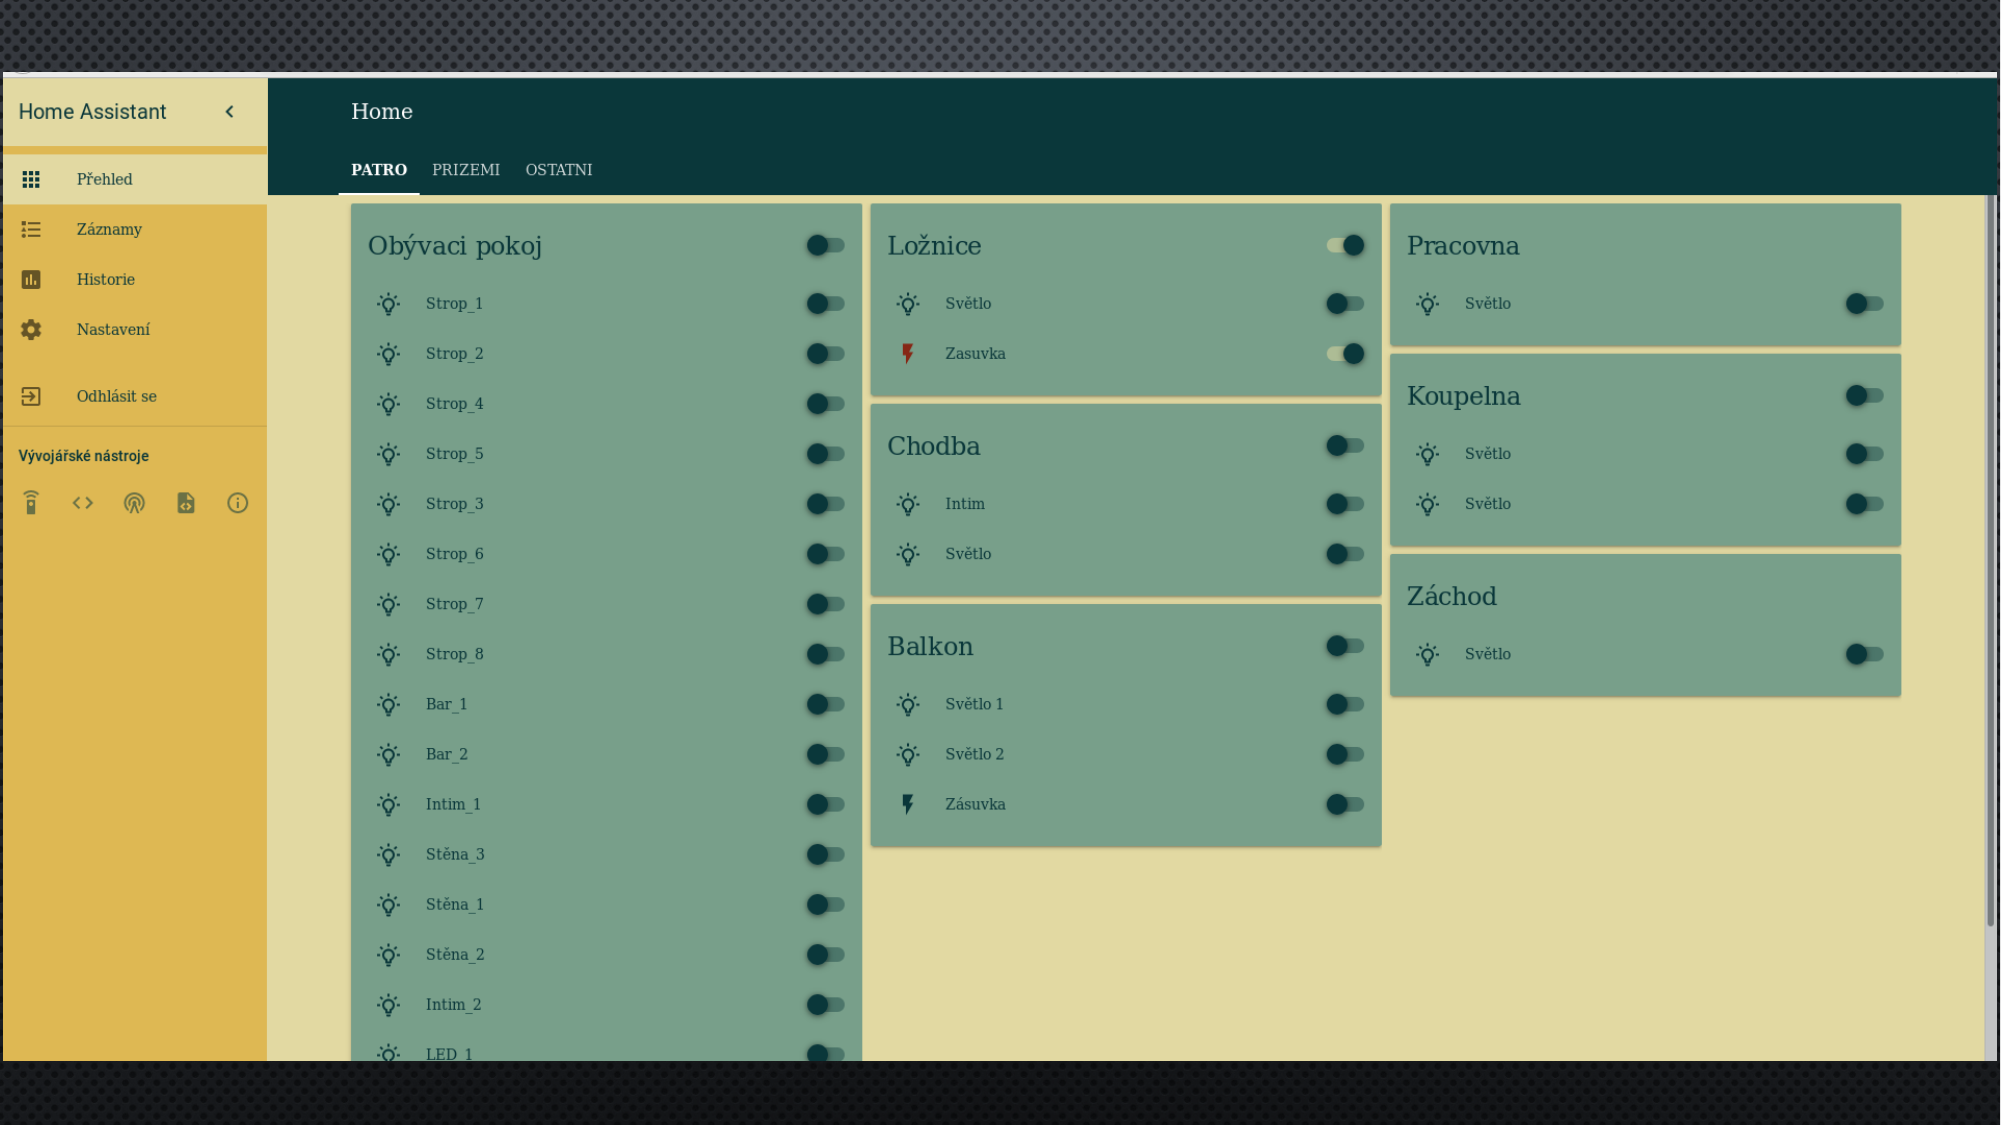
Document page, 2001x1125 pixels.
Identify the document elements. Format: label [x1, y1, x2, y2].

picture [3, 72, 1997, 1061]
